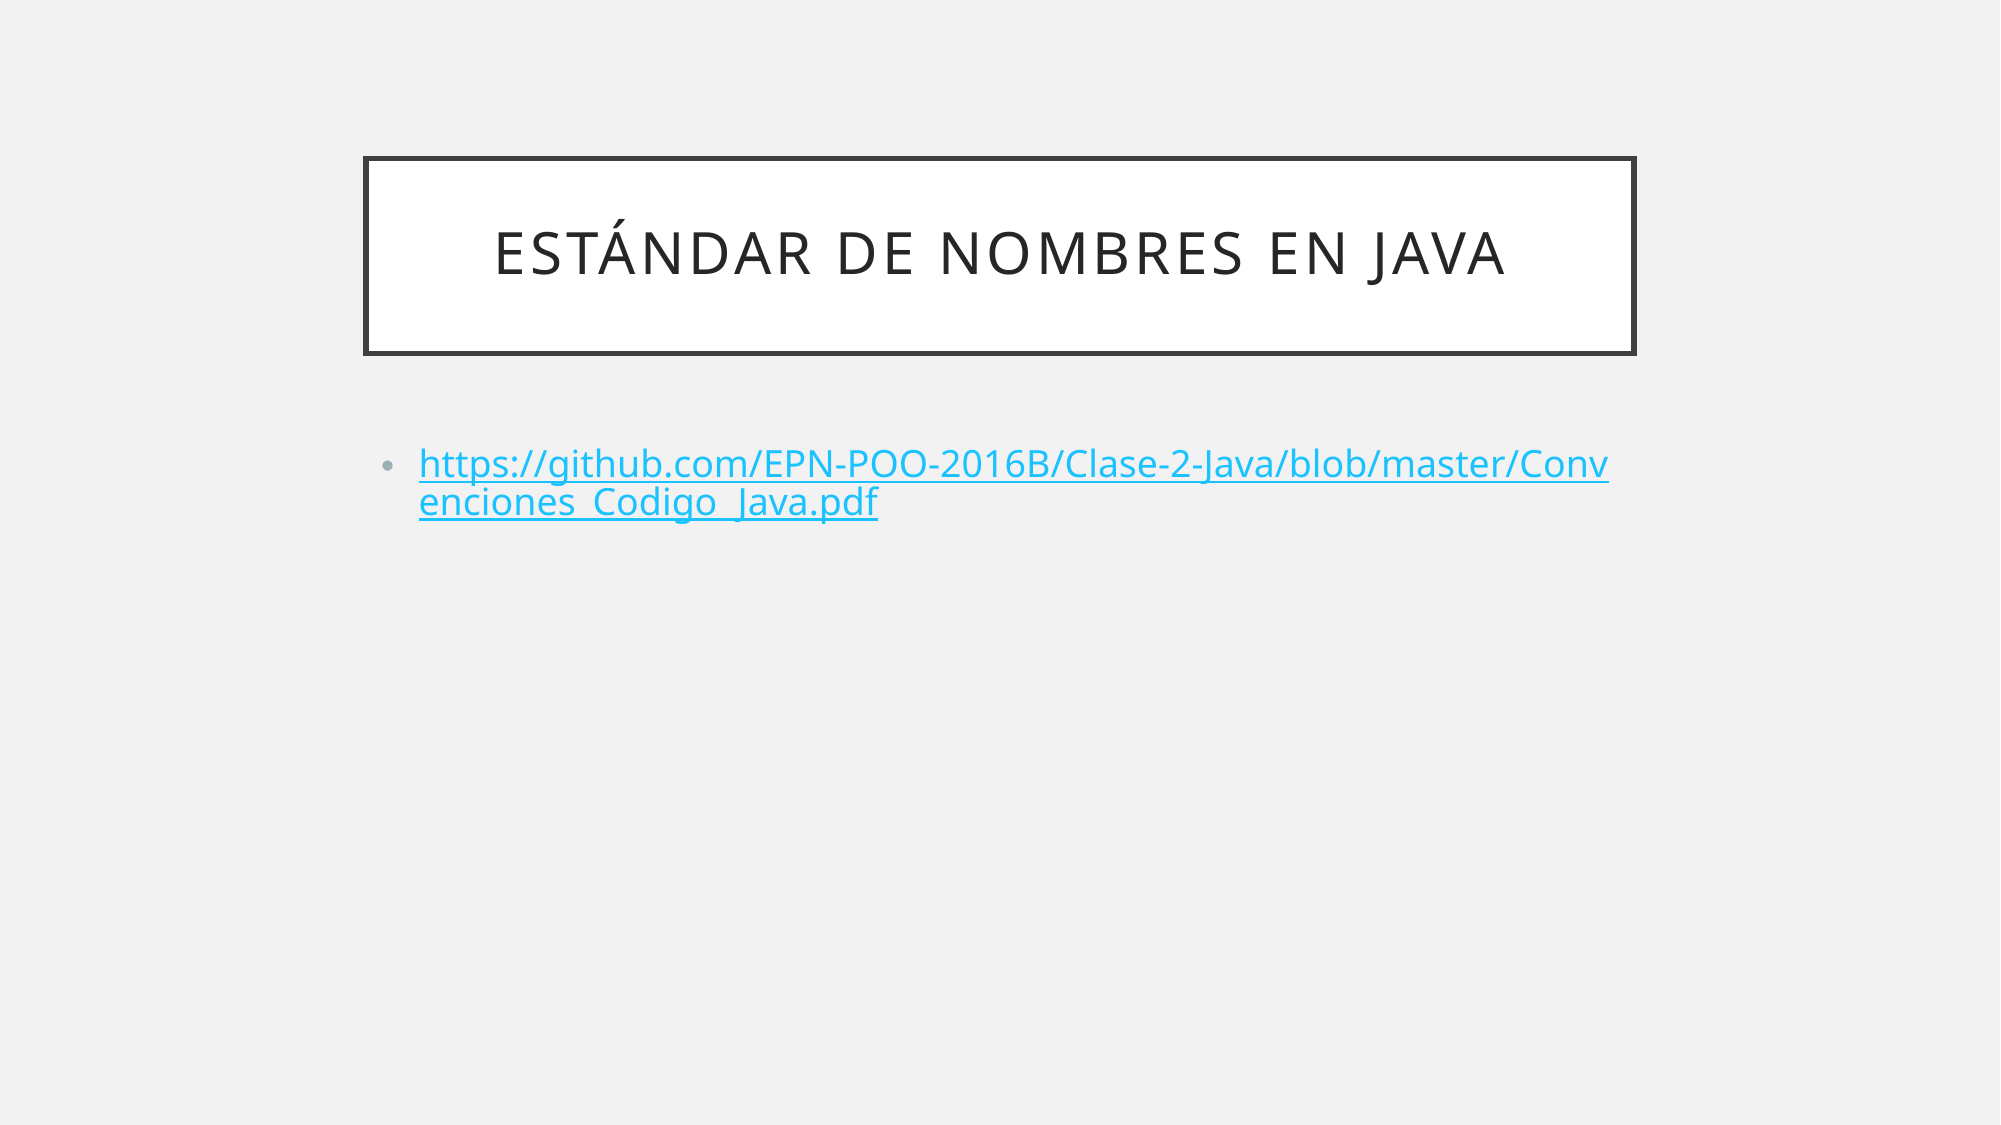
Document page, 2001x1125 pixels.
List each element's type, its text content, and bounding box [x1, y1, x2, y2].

title Estándar de nombres en java [363, 156, 1637, 356]
list https://github.com/EPN-POO-2016B/Clase-2-Java/blob/master/Convenciones_Codigo_Java.pdf [366, 432, 1634, 942]
